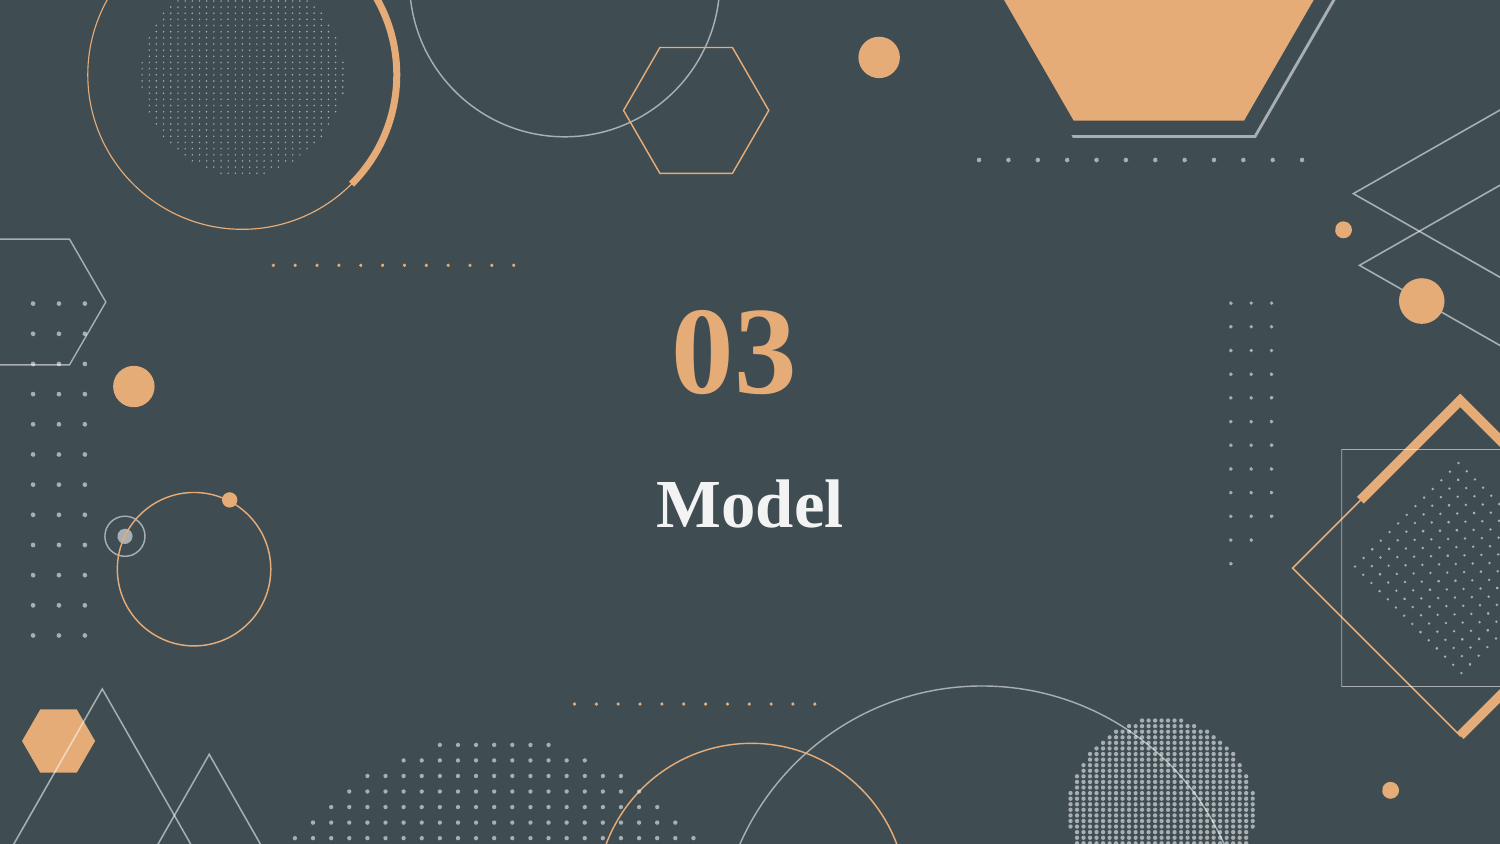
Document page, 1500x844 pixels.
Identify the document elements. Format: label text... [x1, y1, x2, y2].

subtitle Model [408, 444, 1092, 512]
title 03 [449, 175, 1051, 444]
